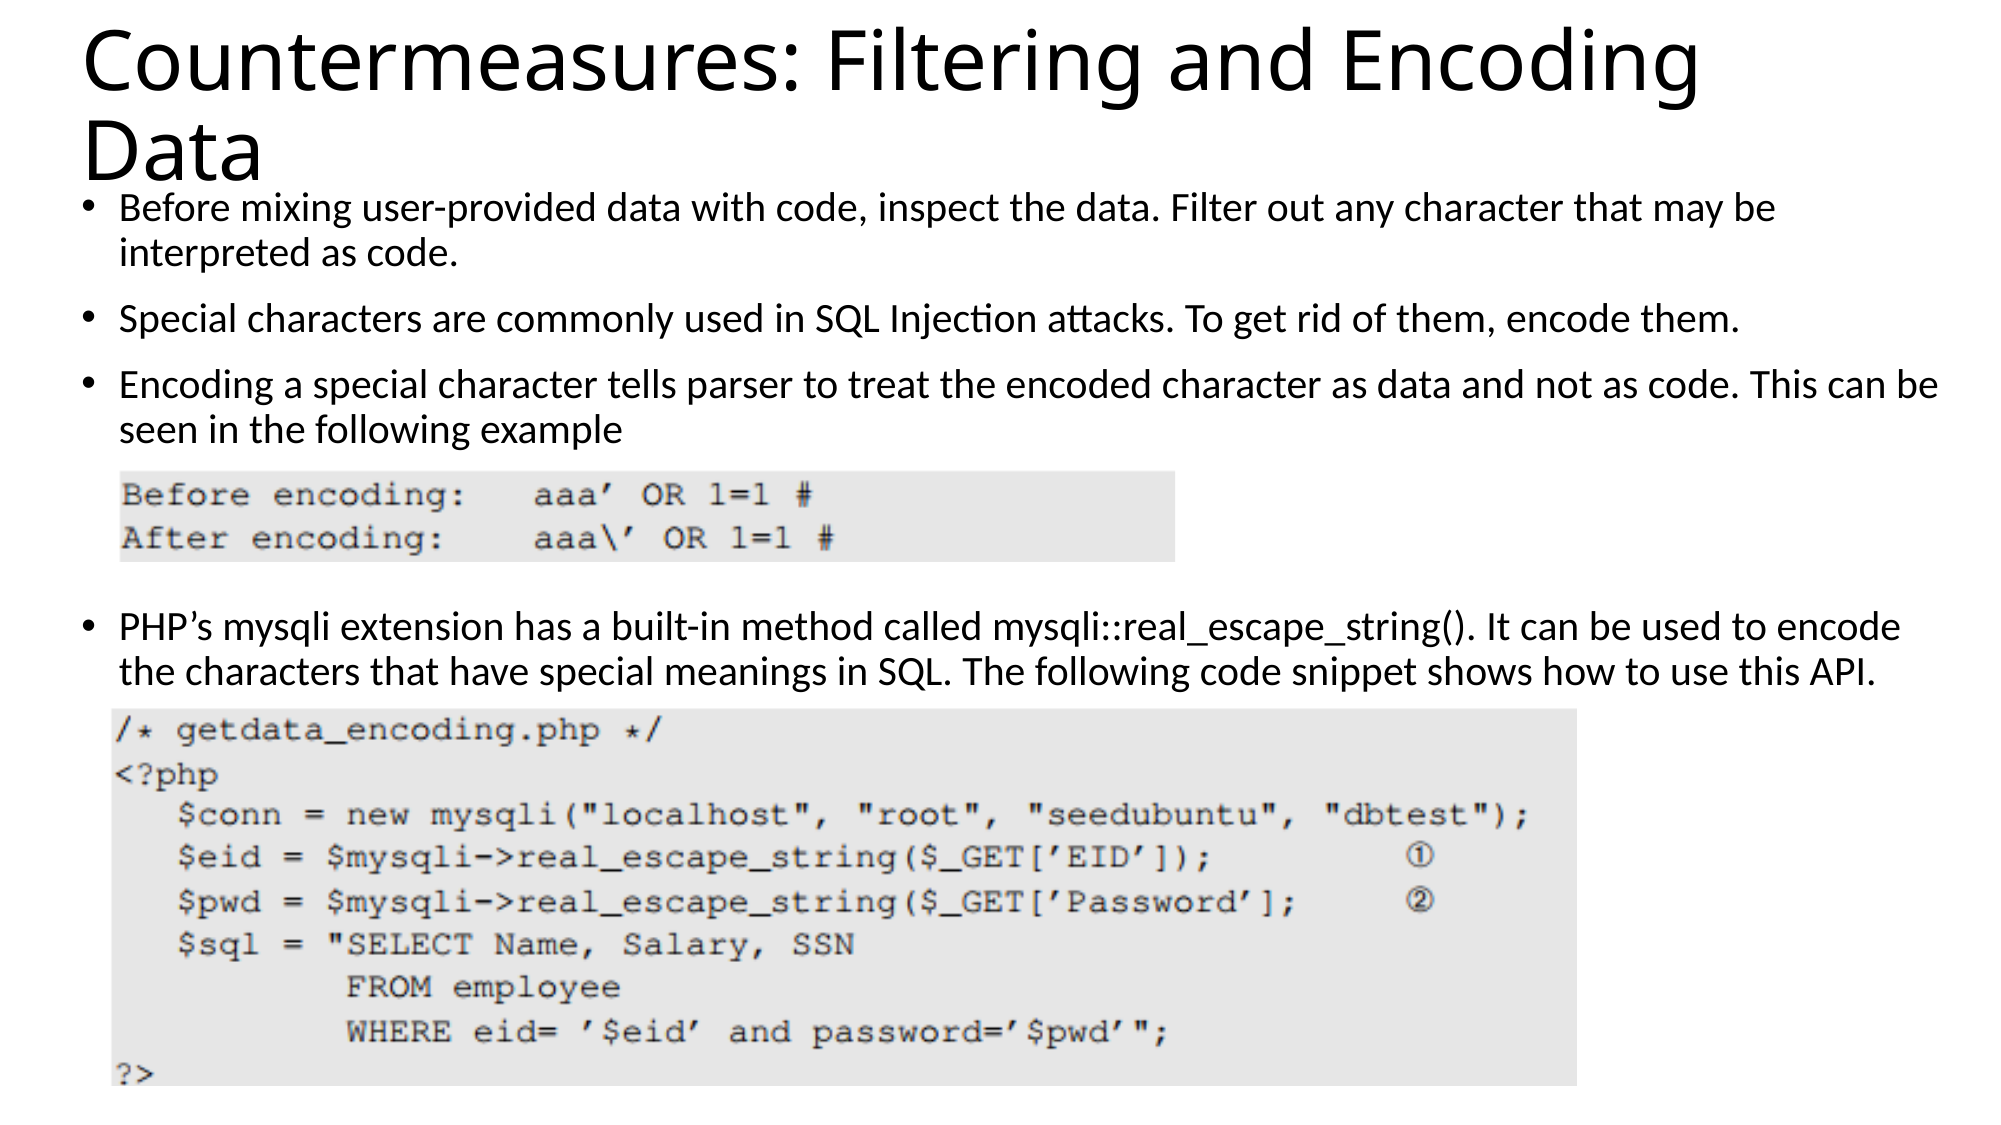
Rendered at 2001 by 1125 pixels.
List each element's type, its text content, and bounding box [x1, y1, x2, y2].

text_box Before mixing user-provided data with code, inspect the data. Filter out any character that may be interpreted as code. Special characters are commonly used in SQL Injection attacks. To get rid of them, encode them. Encoding a special character tells parser to treat the encoded character as data and not as code. This can be seen in the following example PHP’s mysqli extension has a built-in method called mysqli::real_escape_string(). It can be used to encode the characters that have special meanings in SQL. The following code snippet shows how to use this API. [66, 177, 1978, 1124]
title Countermeasures: Filtering and Encoding Data [66, 0, 1863, 177]
picture [108, 466, 1176, 562]
picture [108, 708, 1577, 1086]
